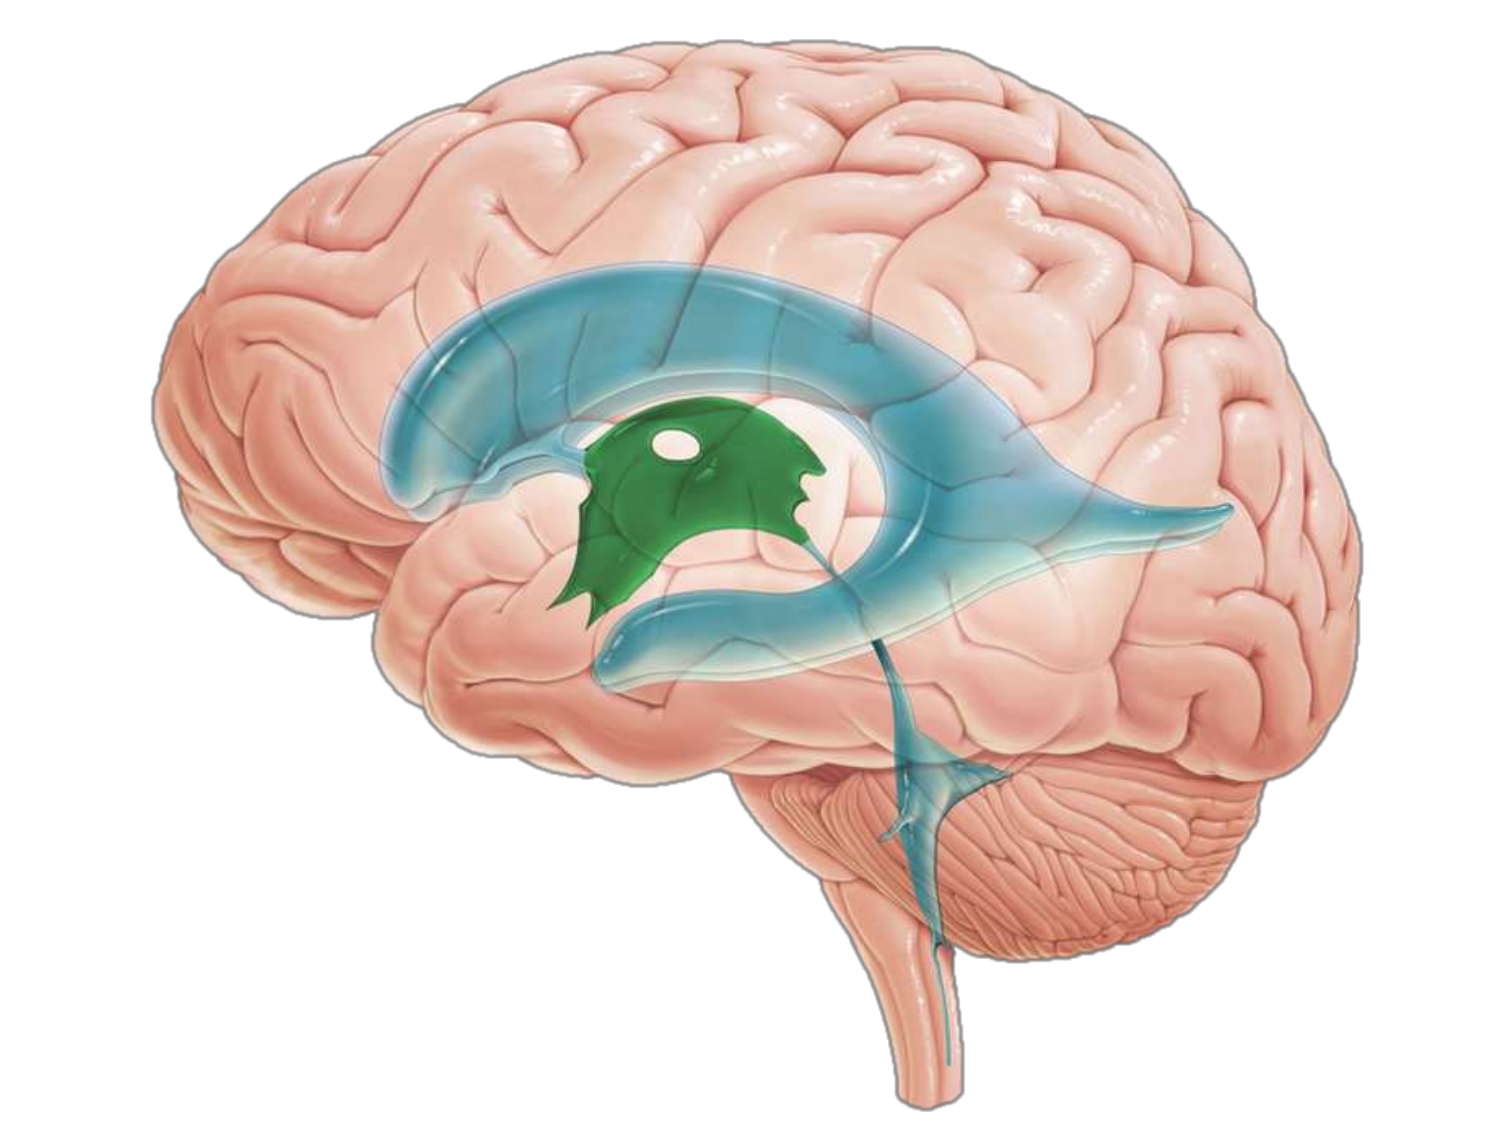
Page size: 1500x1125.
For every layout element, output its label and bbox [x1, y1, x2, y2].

text_box [109, 0, 1411, 1125]
